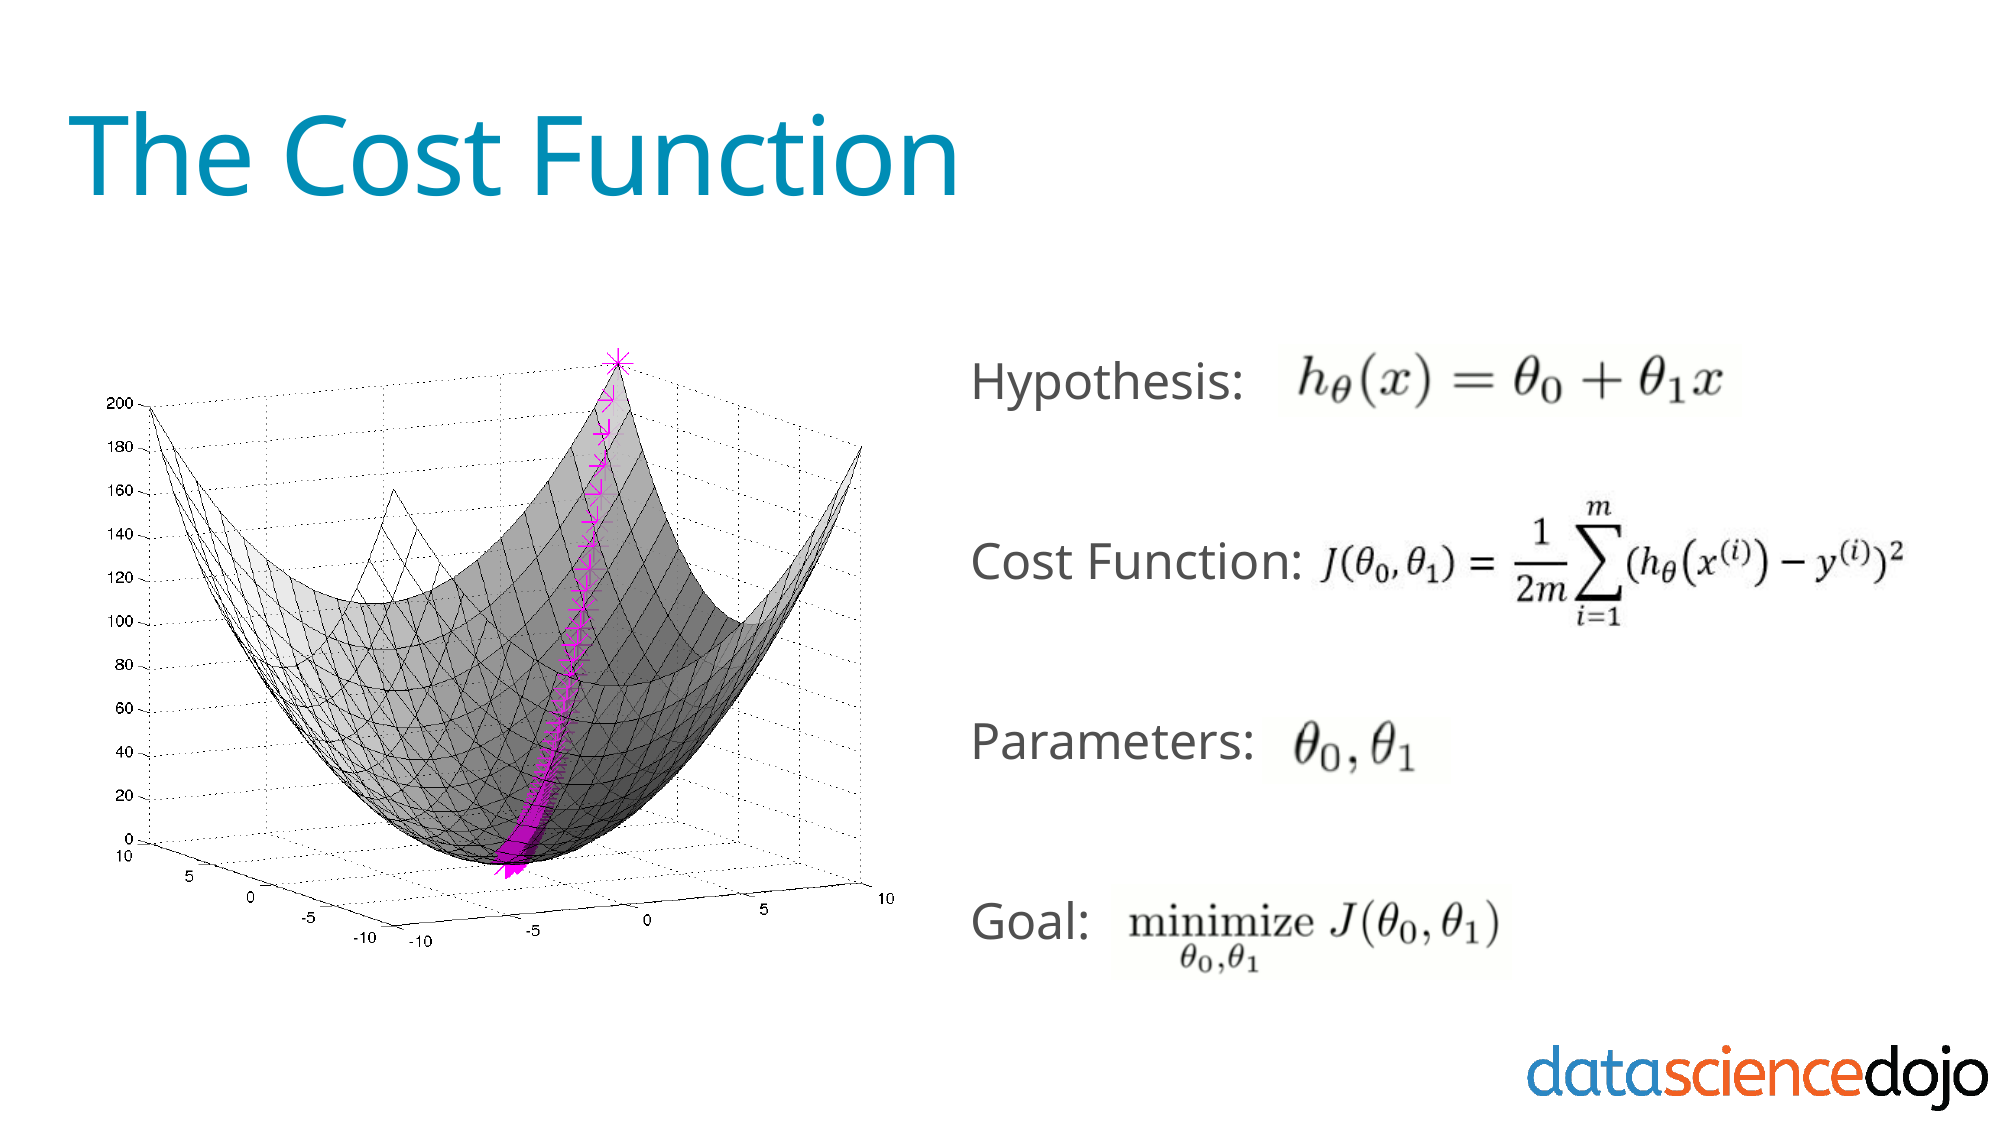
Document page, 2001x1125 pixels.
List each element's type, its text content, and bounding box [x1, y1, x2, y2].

picture [1524, 1037, 1988, 1113]
picture [30, 312, 949, 1002]
picture [1262, 717, 1451, 784]
title The Cost Function [44, 85, 1957, 234]
picture [1278, 343, 1742, 417]
text_box Hypothesis: Cost Function: Parameters: Goal: [955, 342, 1320, 957]
picture [1111, 884, 1512, 980]
picture [1311, 465, 1925, 668]
